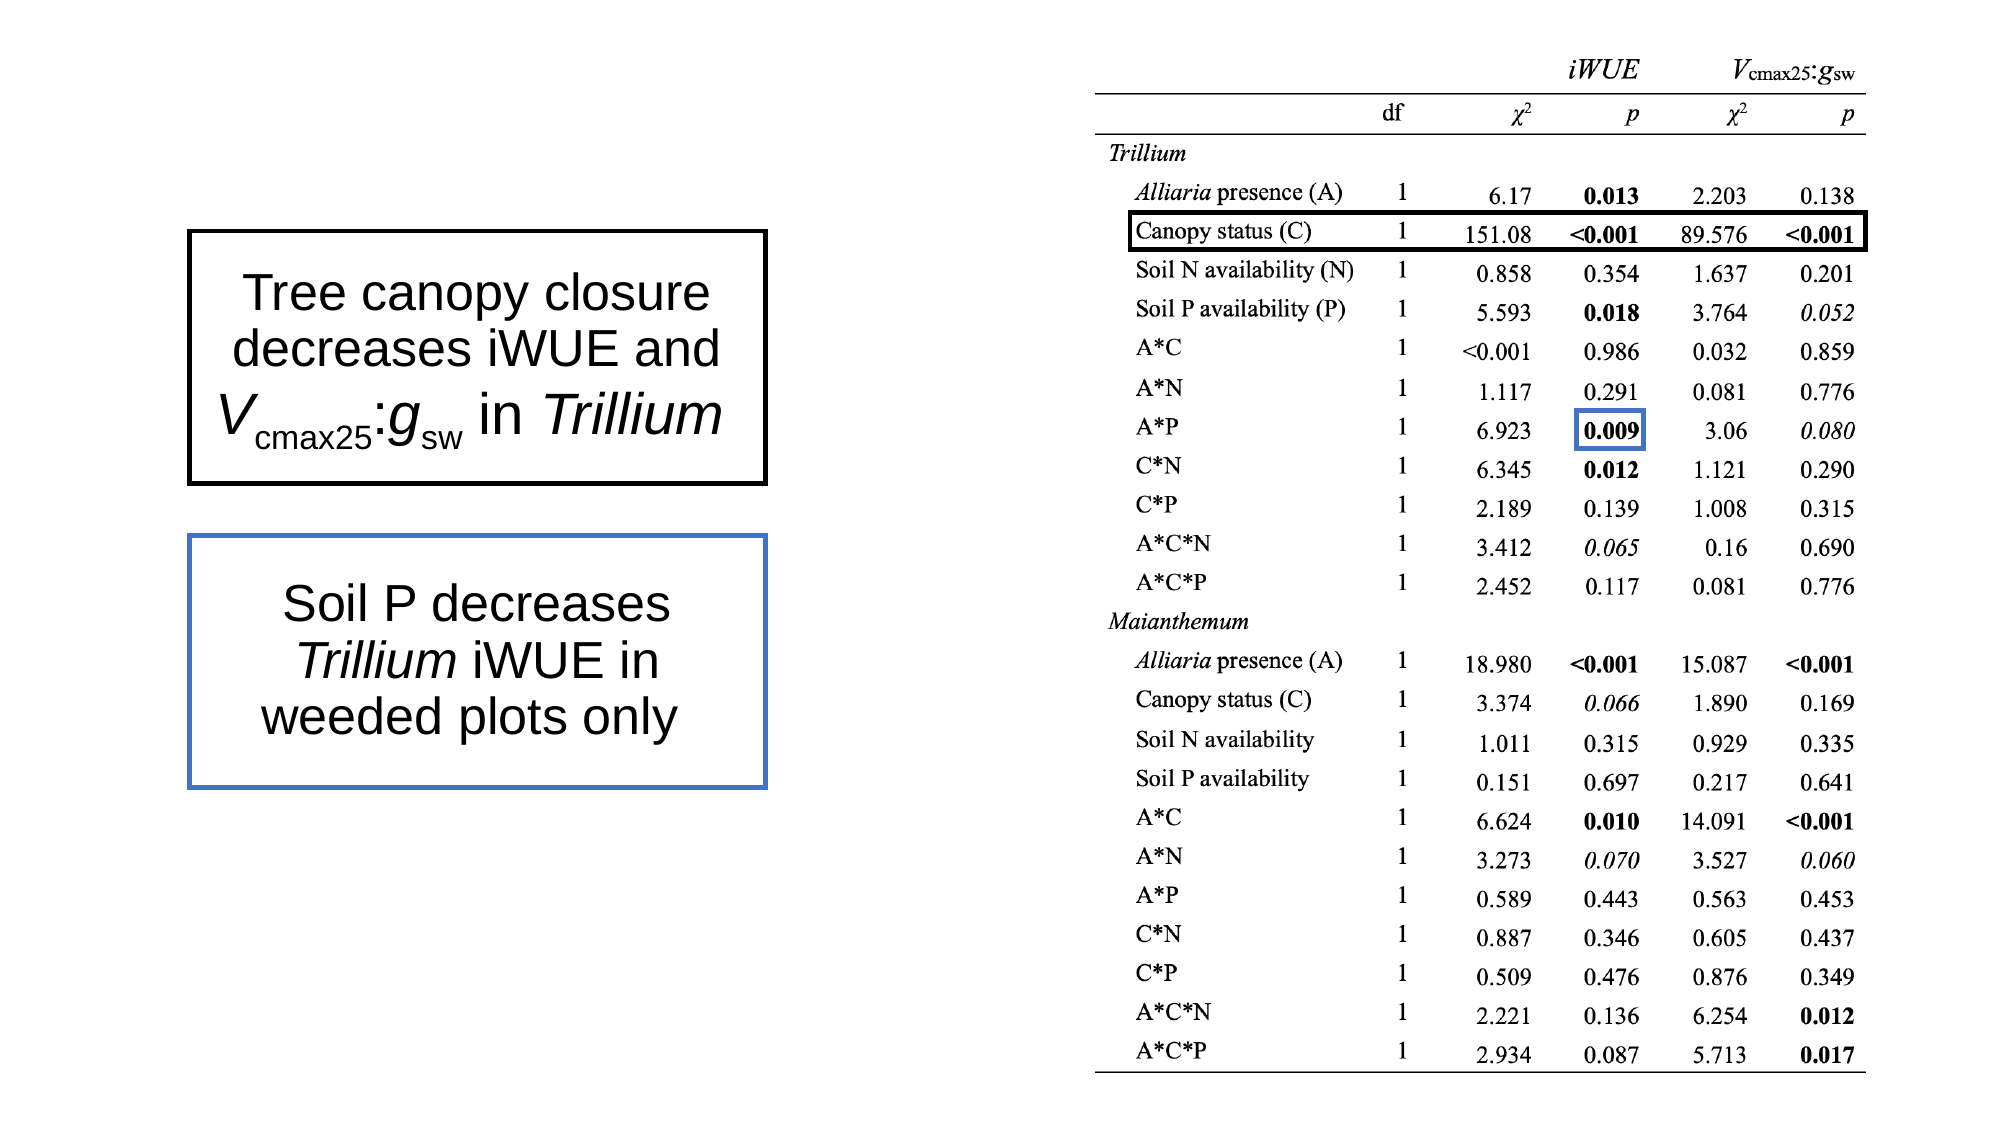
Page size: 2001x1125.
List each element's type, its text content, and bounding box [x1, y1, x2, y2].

text_box Soil P decreases Trillium iWUE in weeded plots only [188, 534, 766, 788]
text_box Tree canopy closure decreases iWUE and Vcmax25:gsw in Trillium [188, 230, 766, 484]
picture [1095, 48, 1866, 1077]
